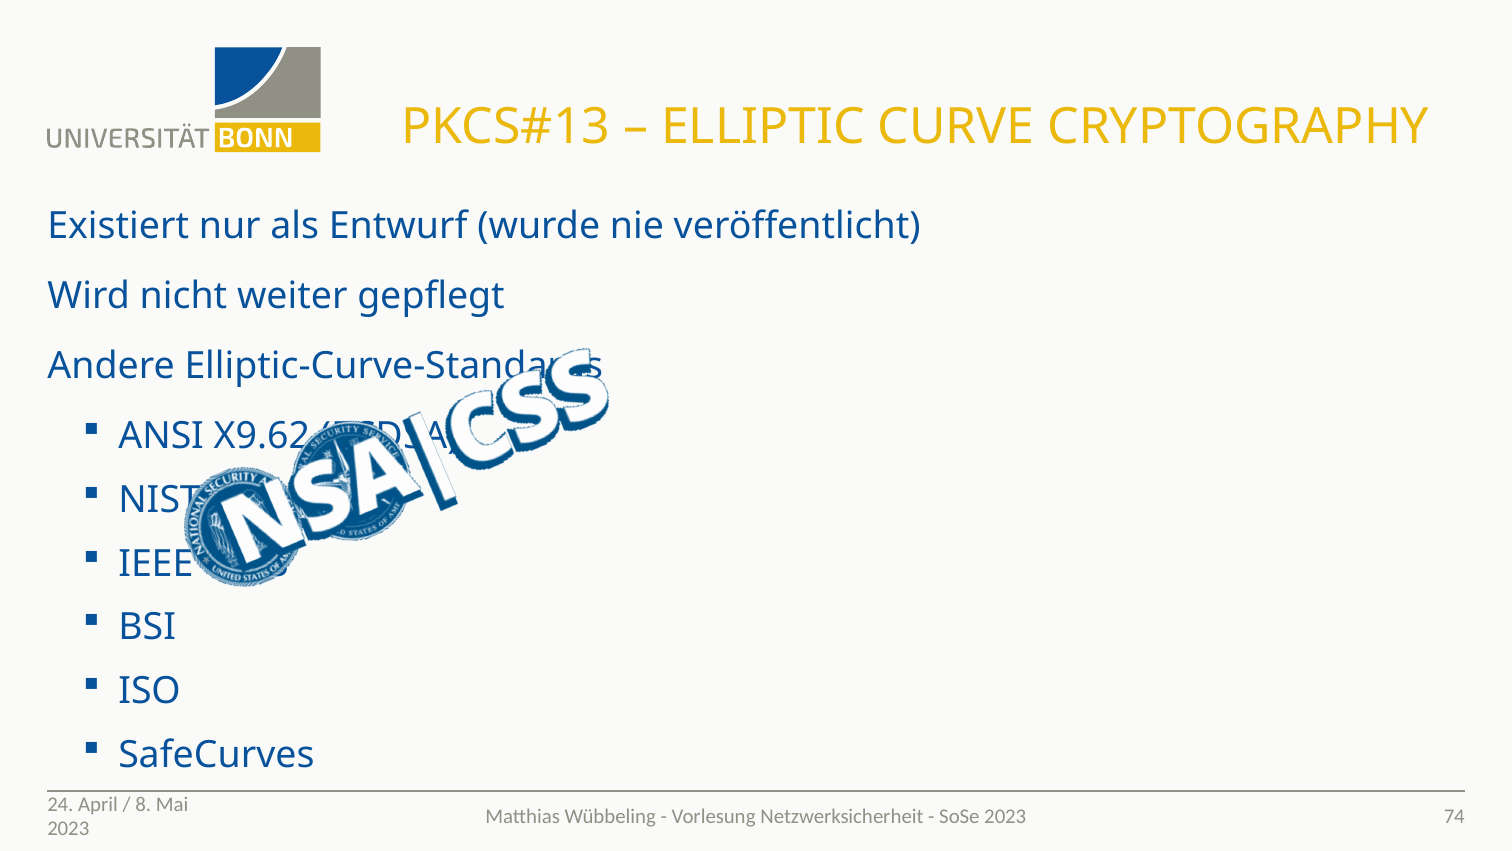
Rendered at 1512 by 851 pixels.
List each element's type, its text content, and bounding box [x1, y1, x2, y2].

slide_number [47, 791, 189, 839]
picture [167, 319, 627, 610]
title PKCS#13 – Elliptic curve cryptography [401, 47, 1465, 154]
list Existiert nur als Entwurf (wurde nie veröffentlicht) Wird nicht weiter gepflegt Andere Elliptic-Curve-Standards ANSI X9.62 (ECDSA) NIST FIPS 186-3 IEEE 1363 BSI ISO SafeCurves [47, 200, 1465, 745]
footer Matthias Wübbeling - Vorlesung Netzwerksicherheit - SoSe 2023 [342, 791, 1170, 839]
slide_number 74 [1370, 791, 1465, 839]
